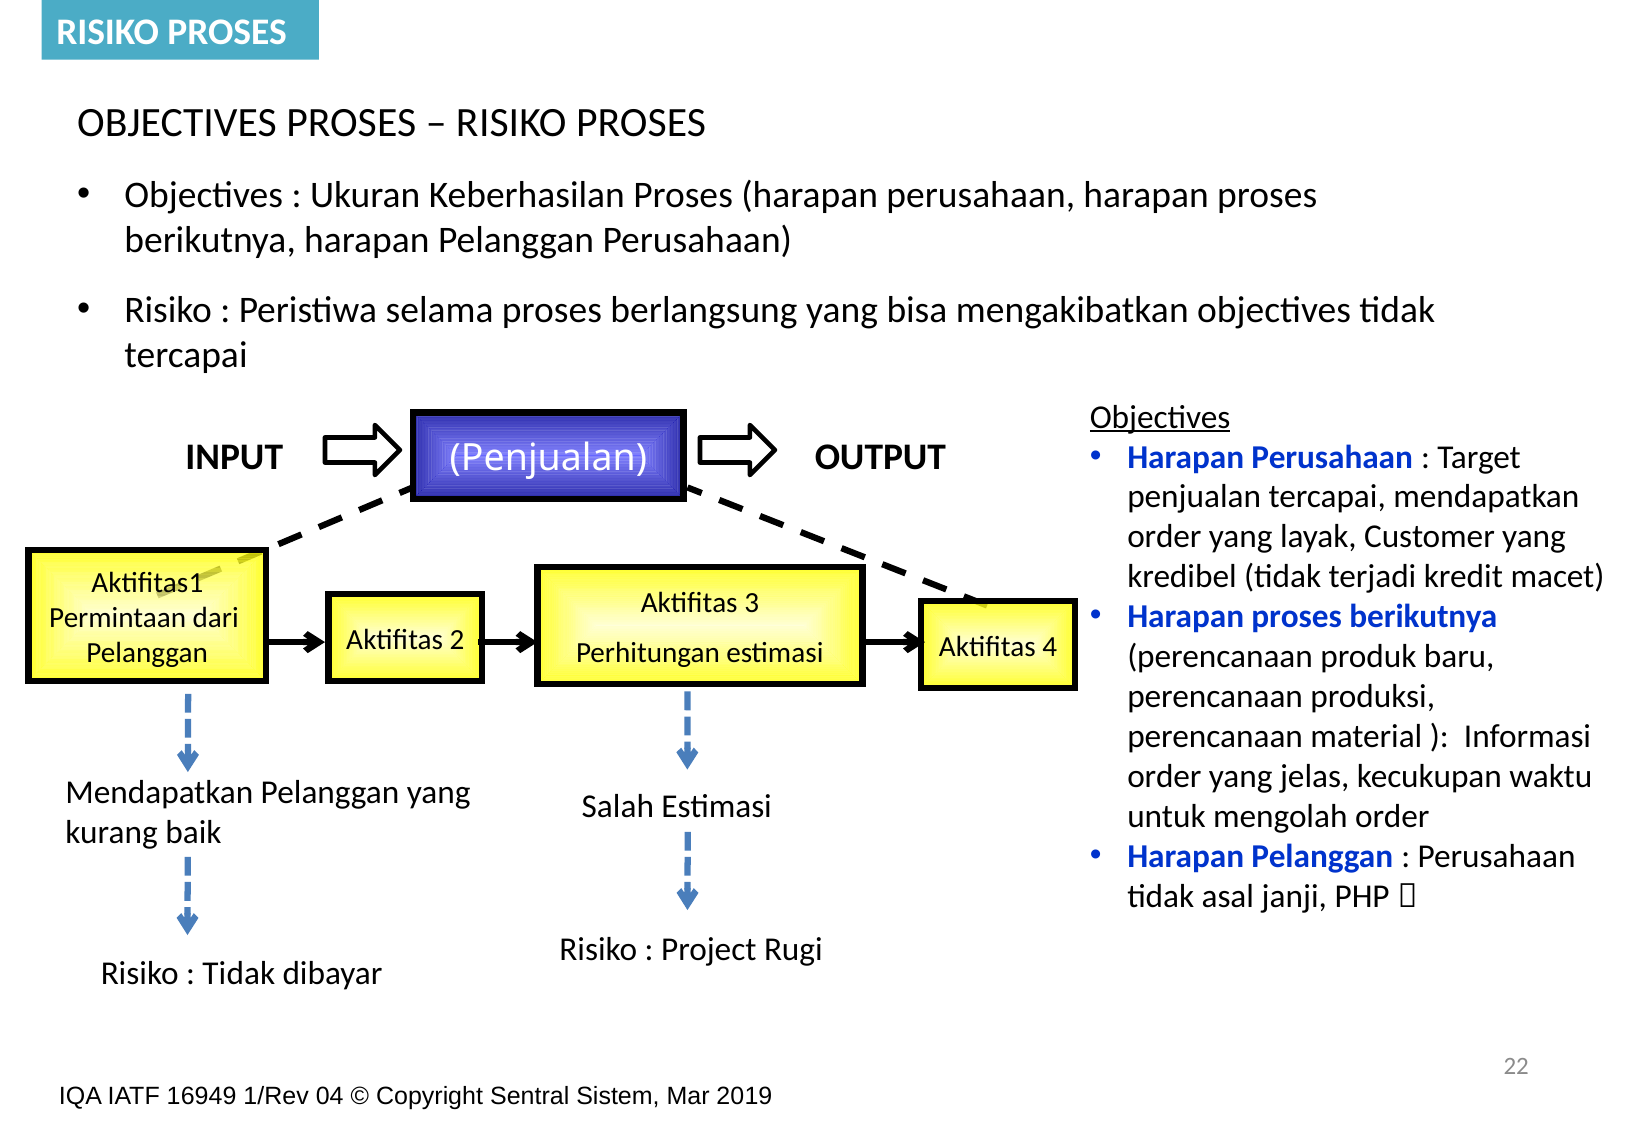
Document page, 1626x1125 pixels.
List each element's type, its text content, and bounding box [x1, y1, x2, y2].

footer IQA IATF 16949 1/Rev 04 © Copyright Sentral Sistem, Mar 2019 [44, 1072, 943, 1125]
slide_number 22 [1164, 1042, 1544, 1103]
text_box Aktifitas 3 Perhitungan estimasi [537, 567, 863, 685]
text_box Aktifitas1 Permintaan dari Pelanggan [28, 549, 266, 681]
text_box Salah Estimasi [566, 776, 795, 831]
text_box [322, 423, 403, 477]
text_box [697, 423, 778, 477]
text_box Aktifitas 2 [328, 594, 483, 682]
text_box Mendapatkan Pelanggan yang kurang baik [50, 762, 513, 858]
text_box INPUT [170, 424, 299, 485]
text_box Risiko : Tidak dibayar [86, 944, 406, 1000]
text_box RISIKO PROSES [41, 0, 319, 60]
text_box Objectives Harapan Perusahaan : Target penjualan tercapai, mendapatkan order yang layak, Customer yang kredibel (tidak terjadi kredit macet) Harapan proses berikutnya (perencanaan produk baru, perencanaan produksi, perencanaan material ): Informasi order yang jelas, kecukupan waktu untuk mengolah order Harapan Pelanggan : Perusahaan tidak asal janji, PHP  [1074, 387, 1625, 922]
text_box OUTPUT [799, 424, 961, 485]
text_box Risiko : Project Rugi [544, 919, 839, 975]
text_box Aktifitas 4 [920, 600, 1075, 688]
text_box OBJECTIVES PROSES – RISIKO PROSES Objectives : Ukuran Keberhasilan Proses (harapan perusahaan, harapan proses berikutnya, harapan Pelanggan Perusahaan) Risiko : Peristiwa selama proses berlangsung yang bisa mengakibatkan objectives tidak tercapai [62, 87, 1488, 533]
text_box (Penjualan) [413, 412, 684, 499]
